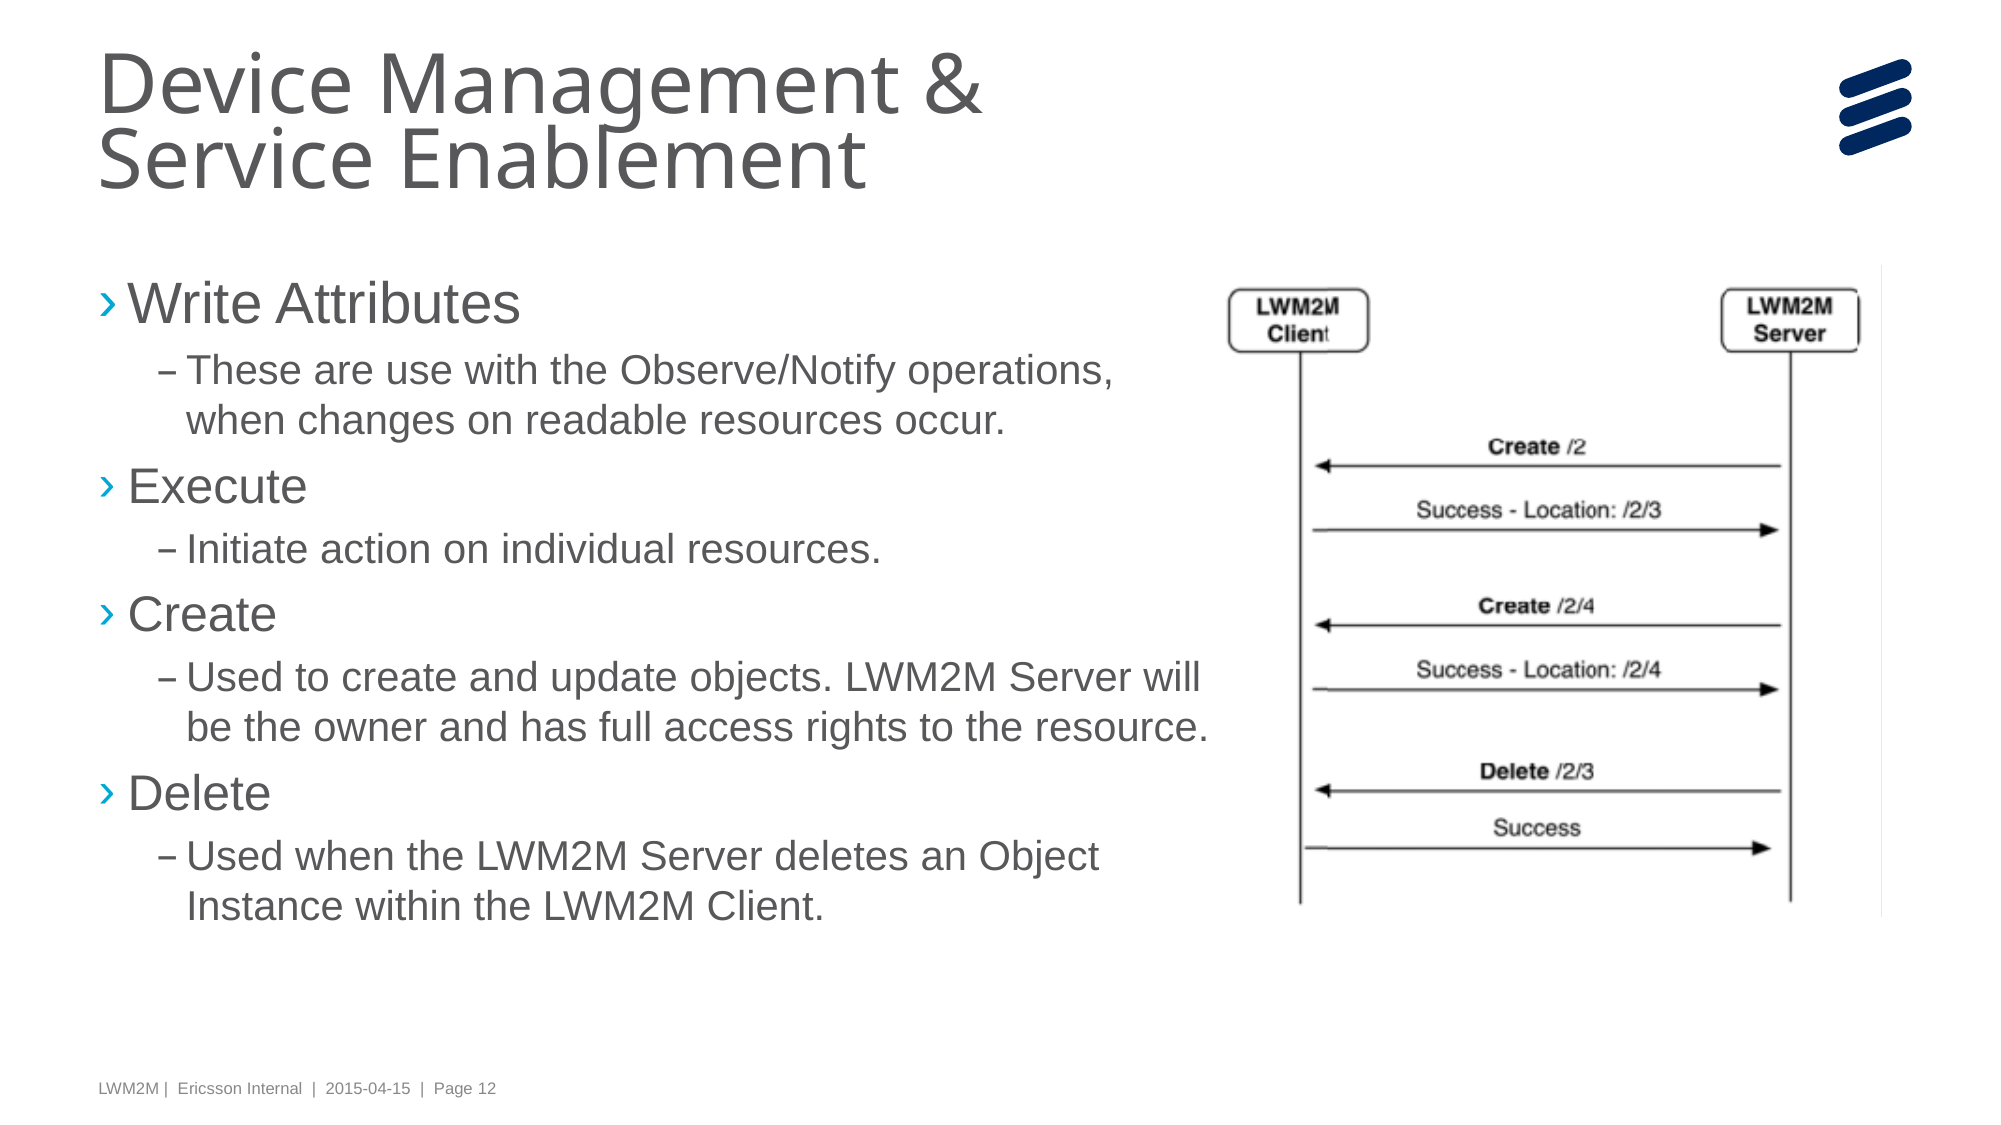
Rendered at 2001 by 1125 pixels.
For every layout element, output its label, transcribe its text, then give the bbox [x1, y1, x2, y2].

title Device Management & Service Enablement [85, 39, 1726, 218]
list Write Attributes These are use with the Observe/Notify operations, when changes on readable resources occur. Execute Initiate action on individual resources. Create Used to create and update objects. LWM2M Server will be the owner and has full access rights to the resource. Delete Used when the LWM2M Server deletes an Object Instance within the LWM2M Client. [86, 264, 1237, 994]
picture [1210, 265, 1882, 918]
